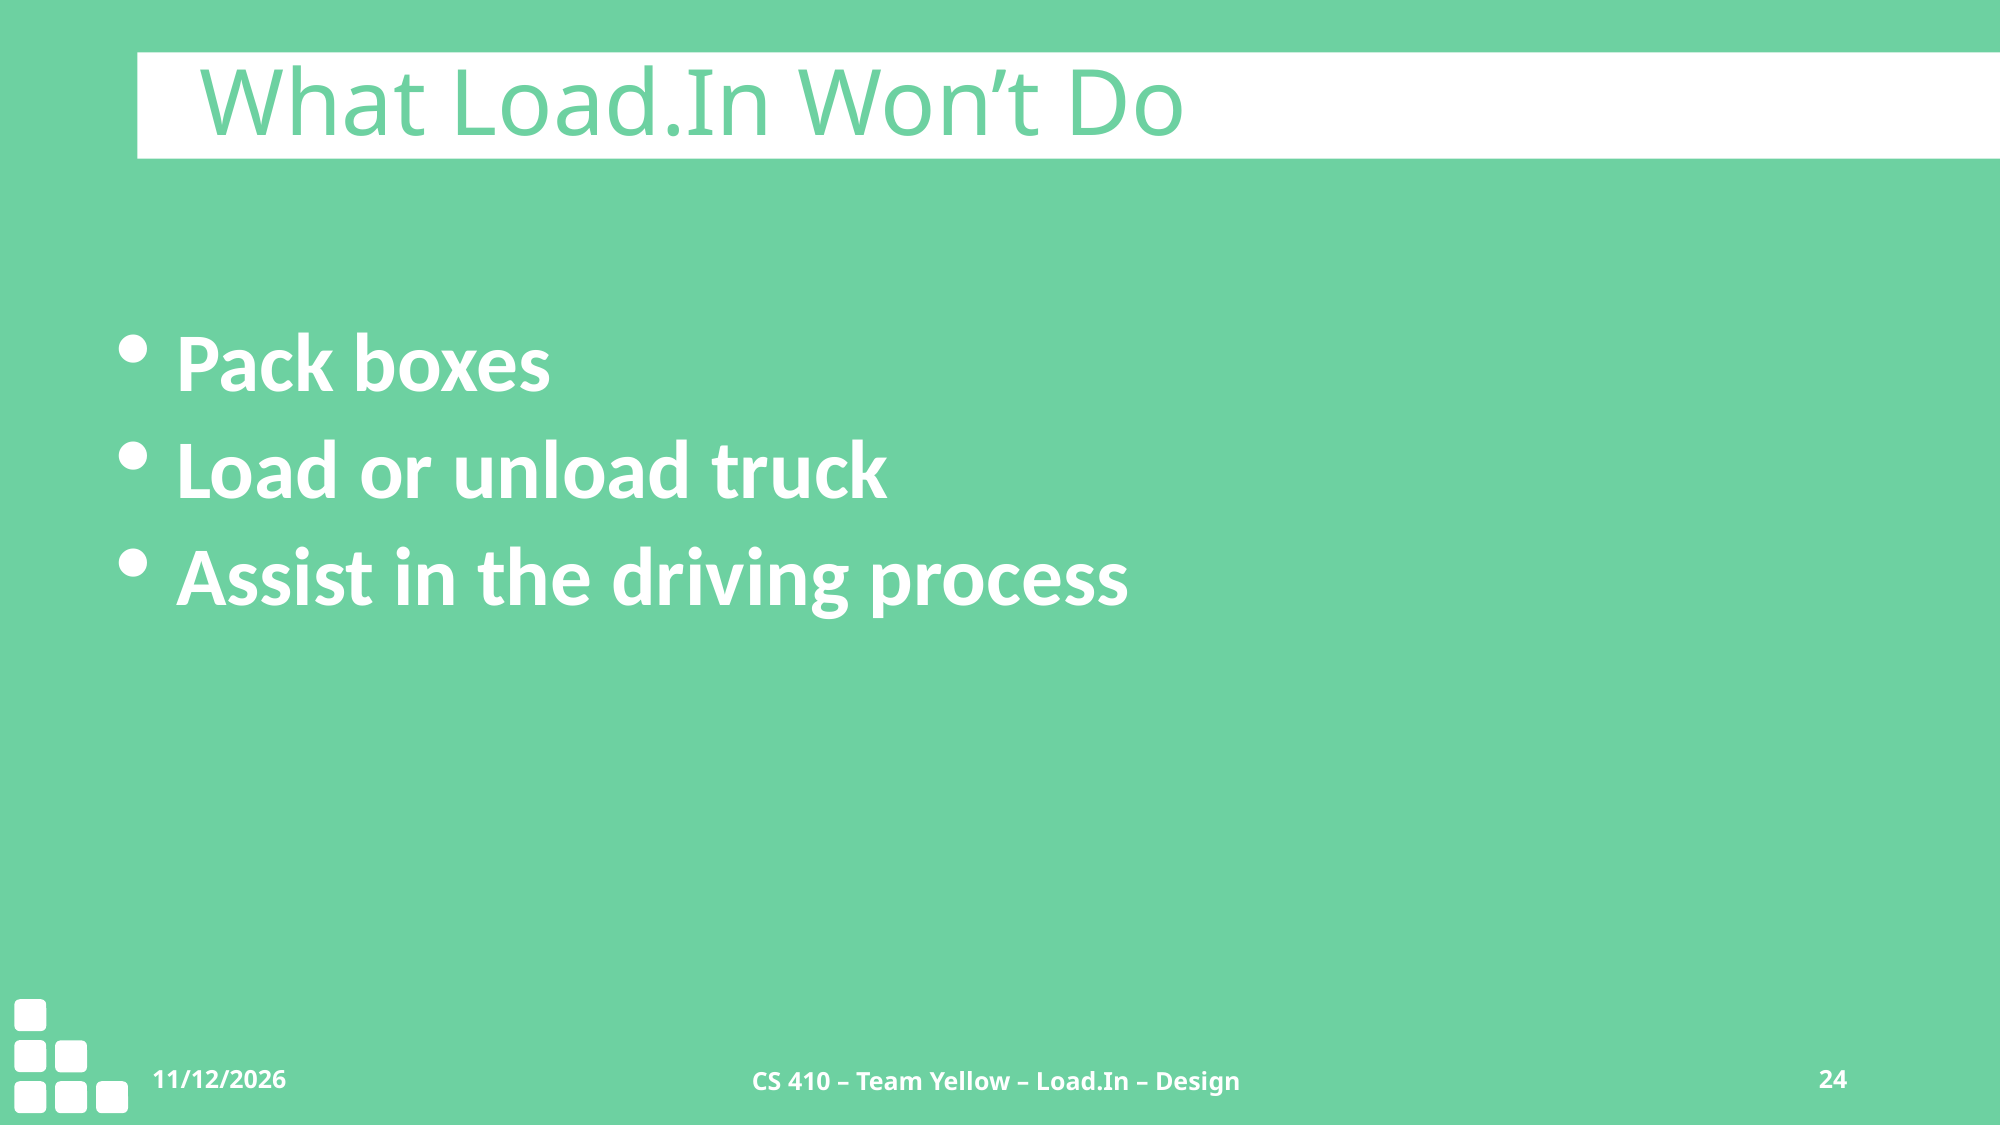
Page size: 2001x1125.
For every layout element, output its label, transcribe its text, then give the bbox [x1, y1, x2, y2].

text_box Pack boxes Load or unload truck Assist in the driving process [105, 294, 1619, 630]
text_box CS 410 – Team Yellow – Load.In – Design [662, 1035, 1338, 1125]
text_box 24 [1412, 1035, 1863, 1125]
text_box What Load.In Won’t Do [137, 52, 2000, 159]
text_box 11/13/2020 [137, 1035, 588, 1125]
